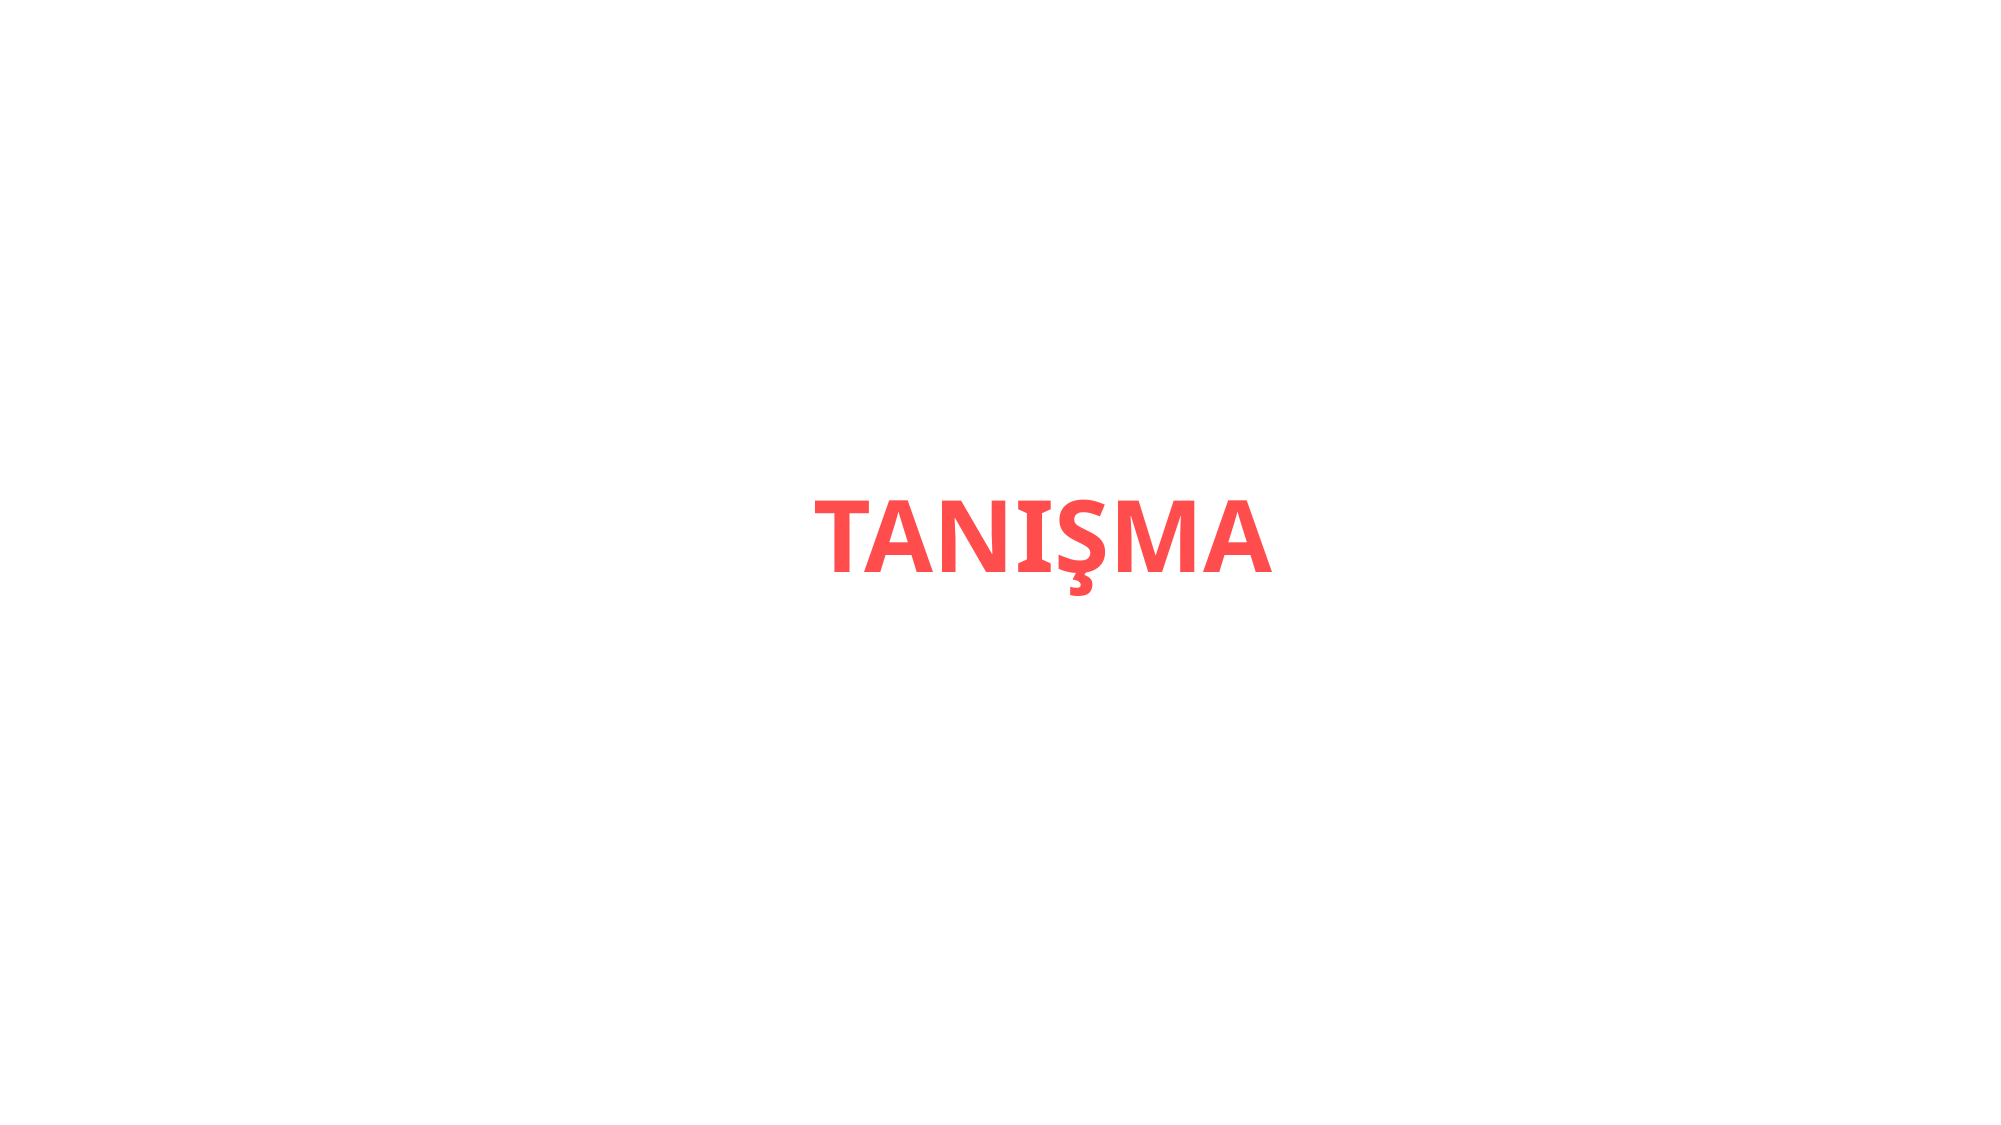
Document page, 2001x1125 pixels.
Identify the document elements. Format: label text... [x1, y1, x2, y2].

title TANIŞMA [487, 458, 1600, 603]
